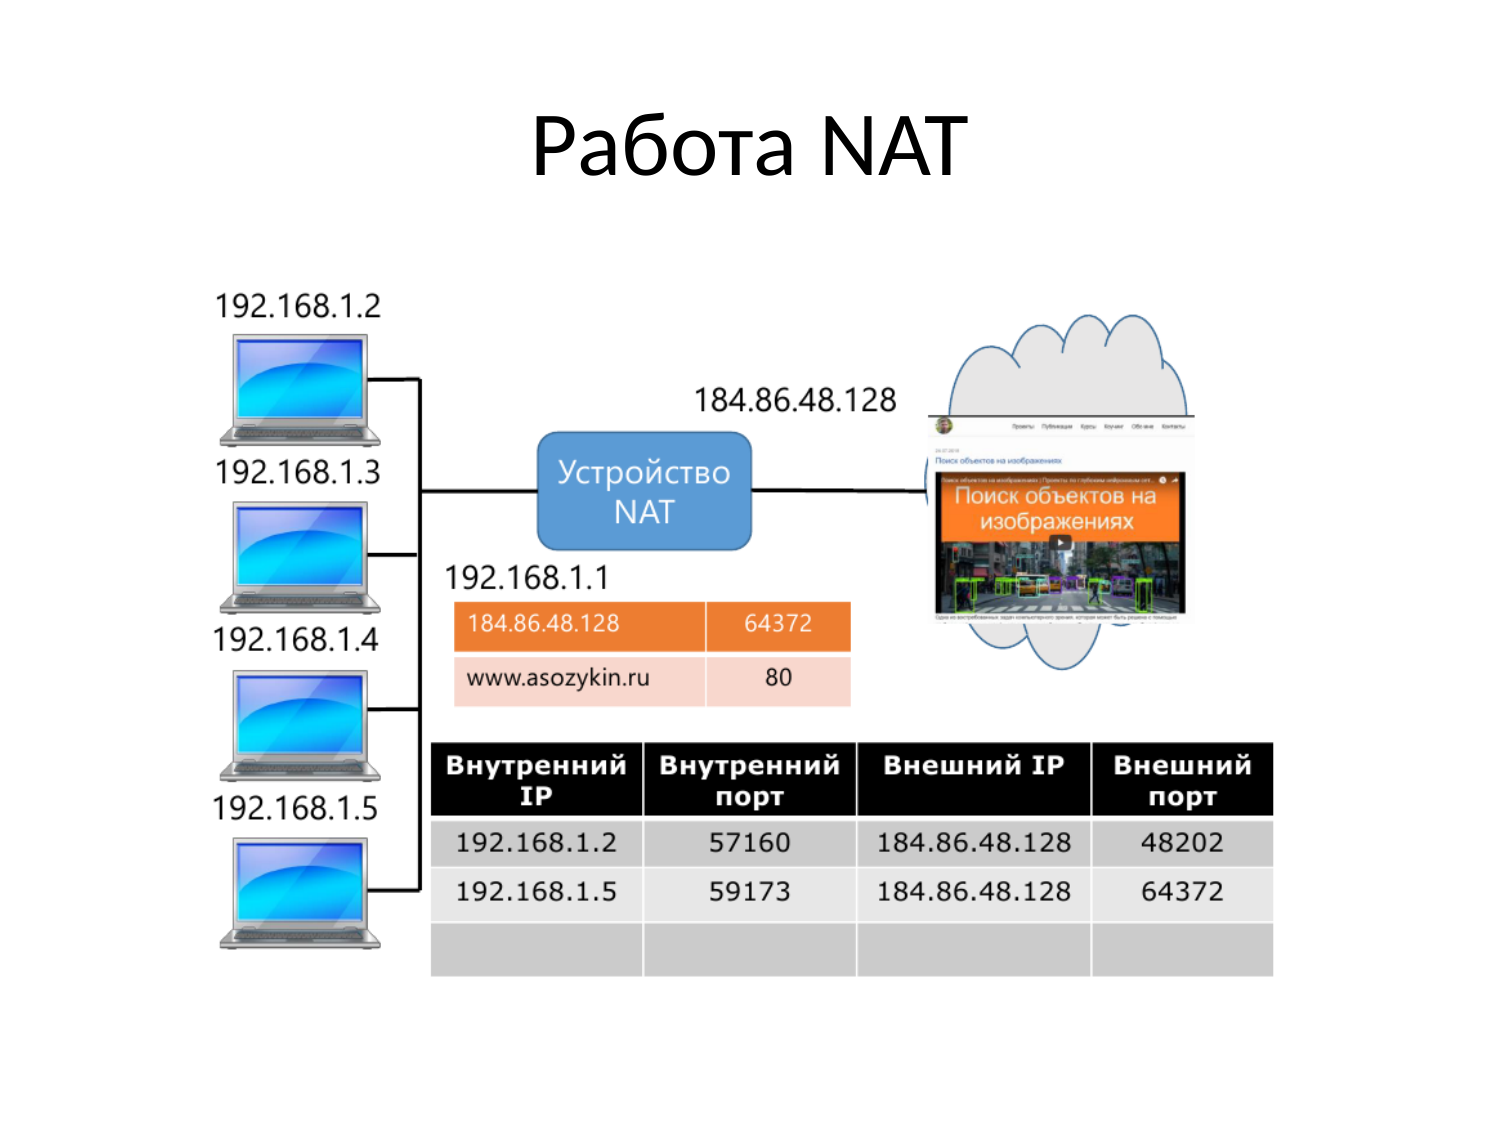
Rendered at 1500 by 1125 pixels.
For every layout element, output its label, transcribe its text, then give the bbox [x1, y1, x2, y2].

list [179, 262, 1321, 1006]
title Работа NAT [75, 45, 1425, 233]
